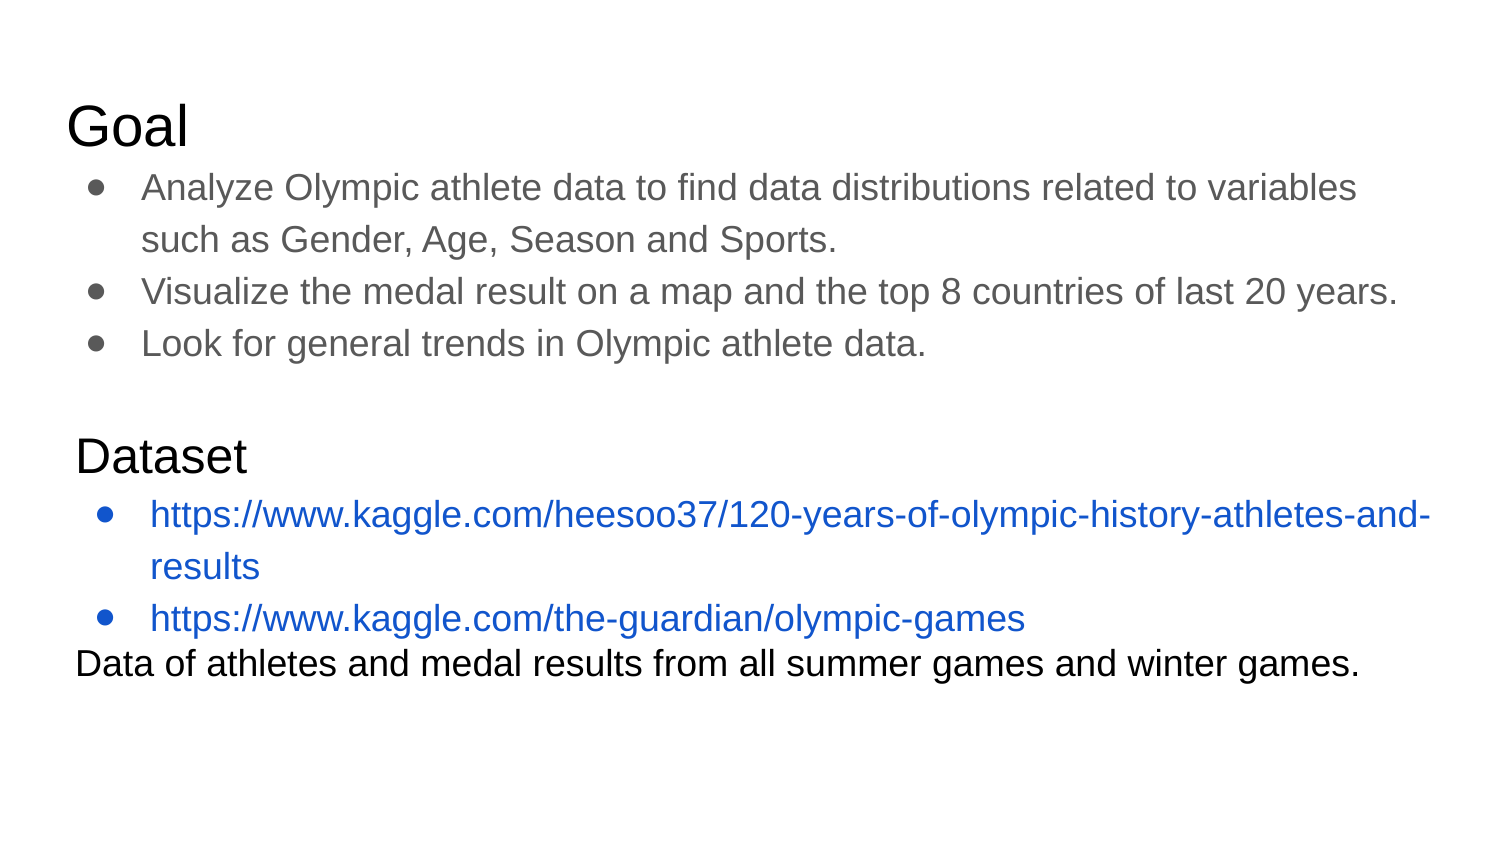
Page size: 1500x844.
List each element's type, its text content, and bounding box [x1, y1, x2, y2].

list Analyze Olympic athlete data to find data distributions related to variables such as Gender, Age, Season and Sports. Visualize the medal result on a map and the top 8 countries of last 20 years. Look for general trends in Olympic athlete data. [51, 141, 1449, 703]
title Goal [51, 72, 1449, 141]
text_box Dataset https://www.kaggle.com/heesoo37/120-years-of-olympic-history-athletes-and-results https://www.kaggle.com/the-guardian/olympic-games Data of athletes and medal results from all summer games and winter games. [60, 408, 1458, 673]
